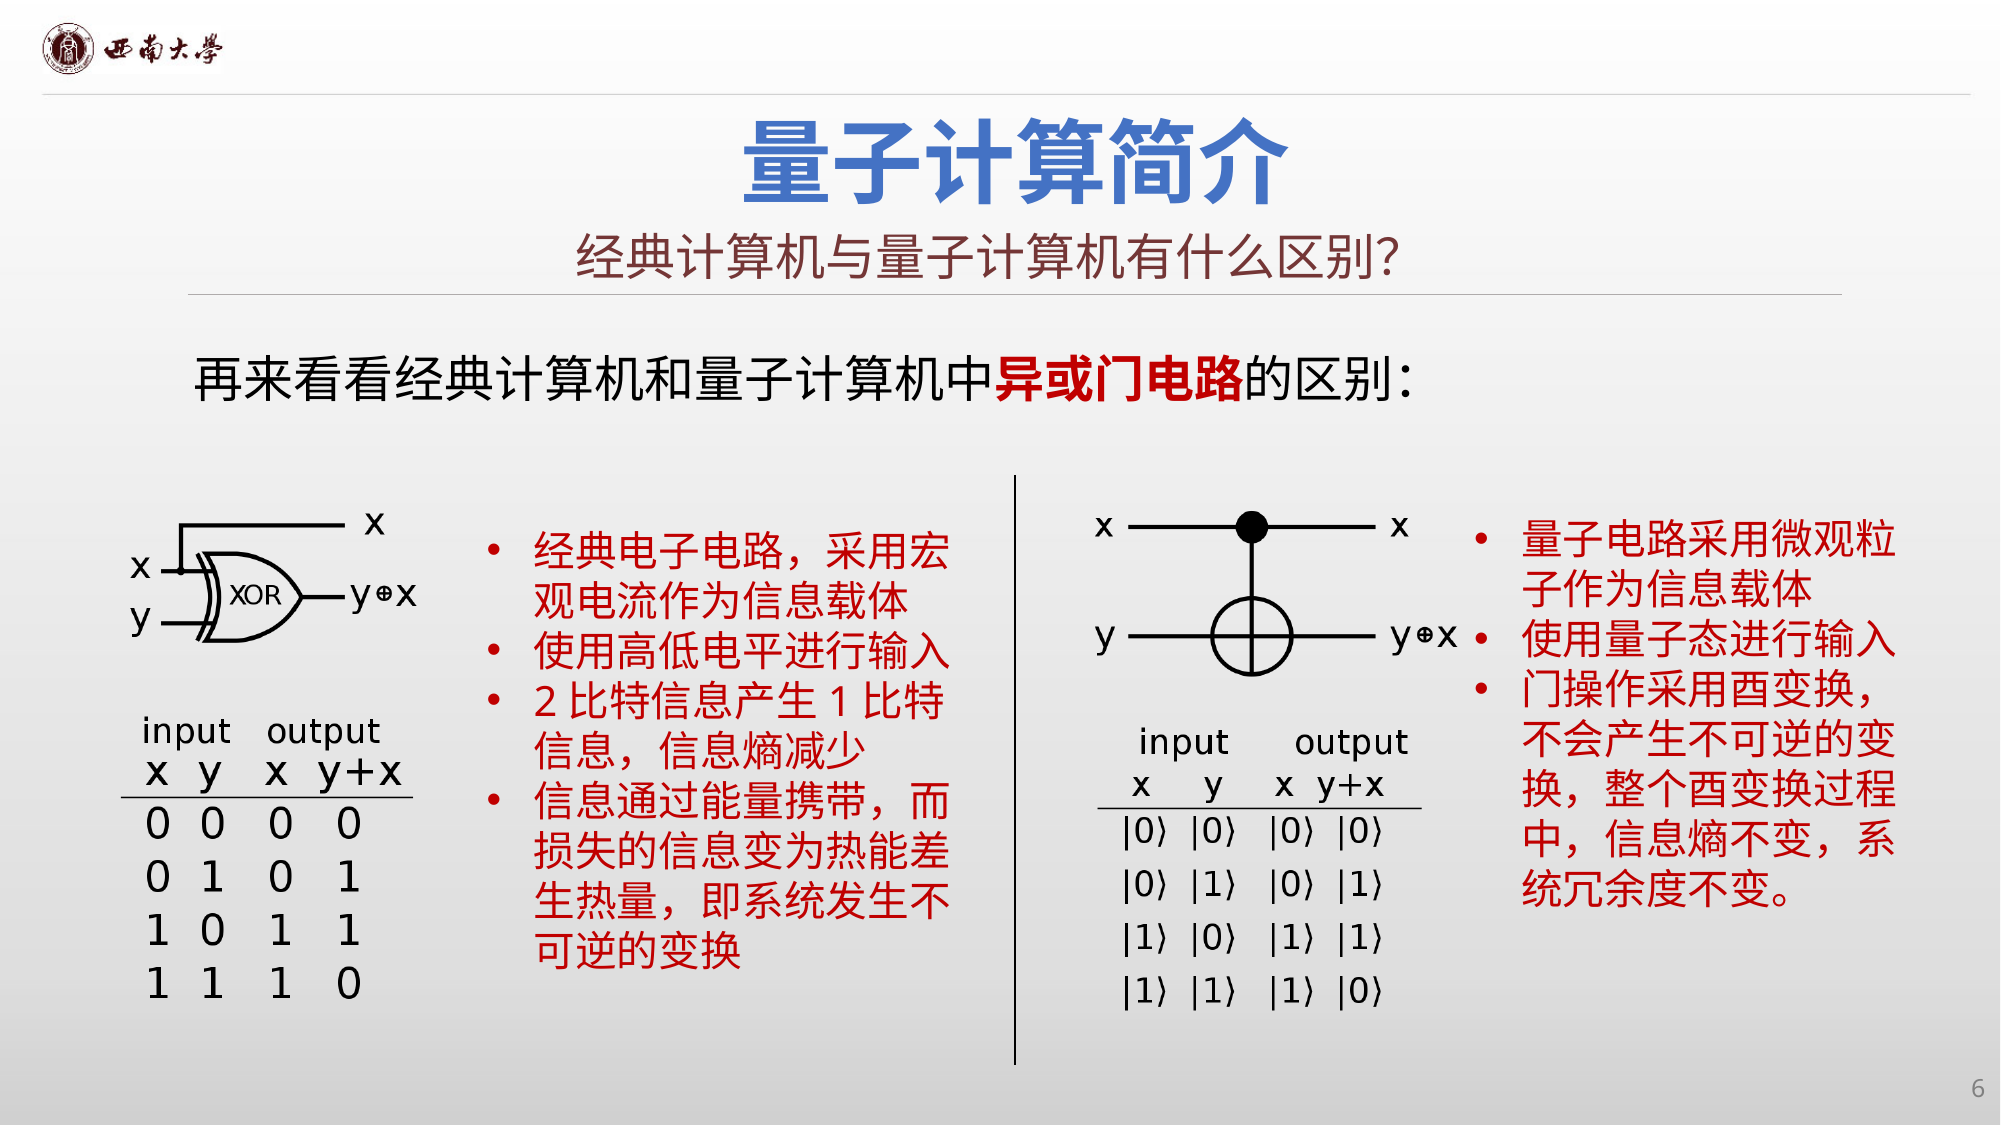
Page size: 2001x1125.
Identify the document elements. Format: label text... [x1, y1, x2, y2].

text_box 再来看看经典计算机和量子计算机中异或门电路的区别： [179, 339, 1844, 415]
slide_number 6 [1550, 1065, 2000, 1125]
text_box 量子电路采用微观粒子作为信息载体 使用量子态进行输入 门操作采用酉变换，不会产生不可逆的变换，整个酉变换过程中，信息熵不变，系统冗余度不变。 [1494, 505, 1930, 921]
text_box 经典电子电路，采用宏观电流作为信息载体 使用高低电平进行输入 2比特信息产生1比特信息，信息熵减少 信息通过能量携带，而损失的信息变为热能差生热量，即系统发生不可逆的变换 [471, 517, 979, 983]
list 经典计算机与量子计算机有什么区别？ [0, 224, 2000, 295]
title 量子计算简介 [300, 109, 1731, 224]
picture [0, 0, 2001, 1125]
